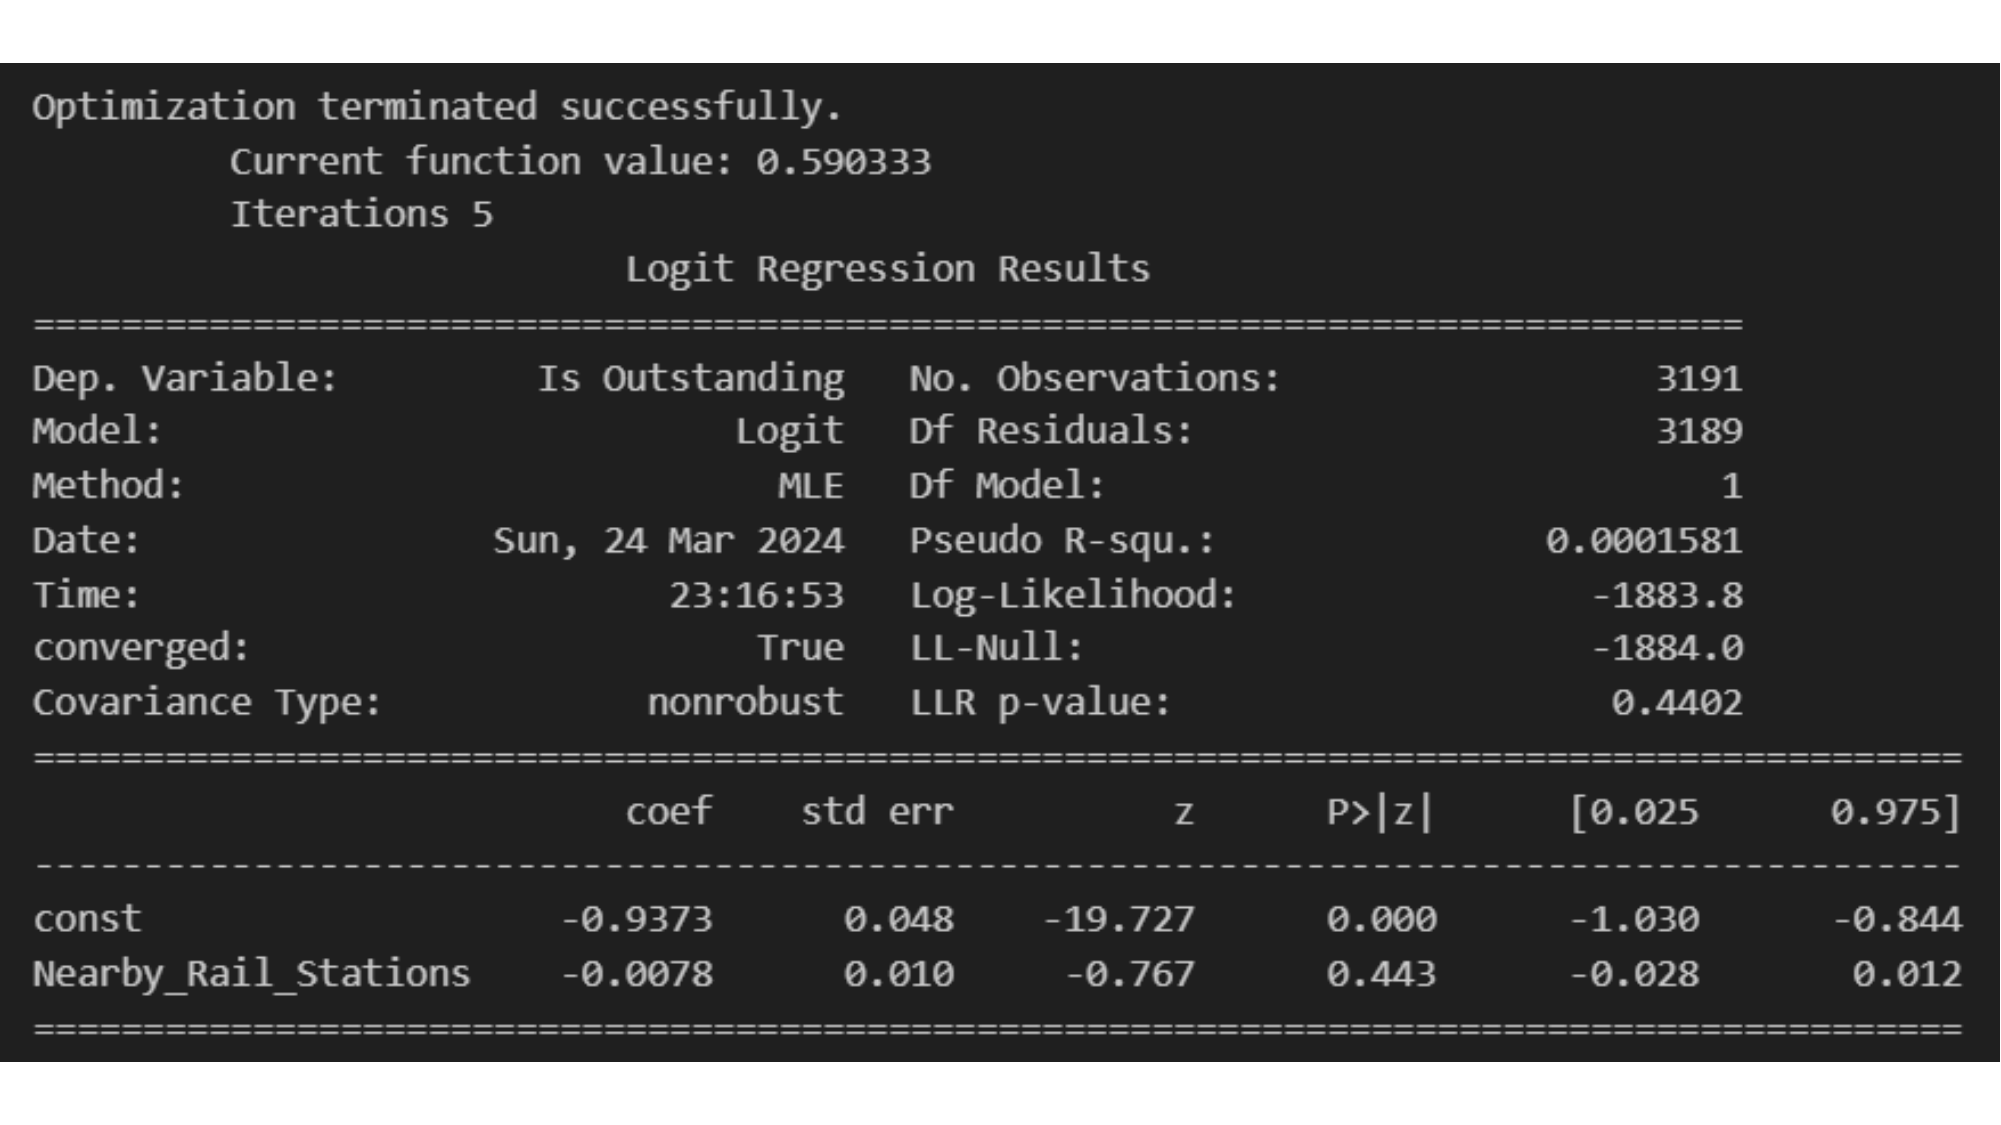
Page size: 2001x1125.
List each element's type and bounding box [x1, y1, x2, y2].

picture [0, 63, 2000, 1062]
